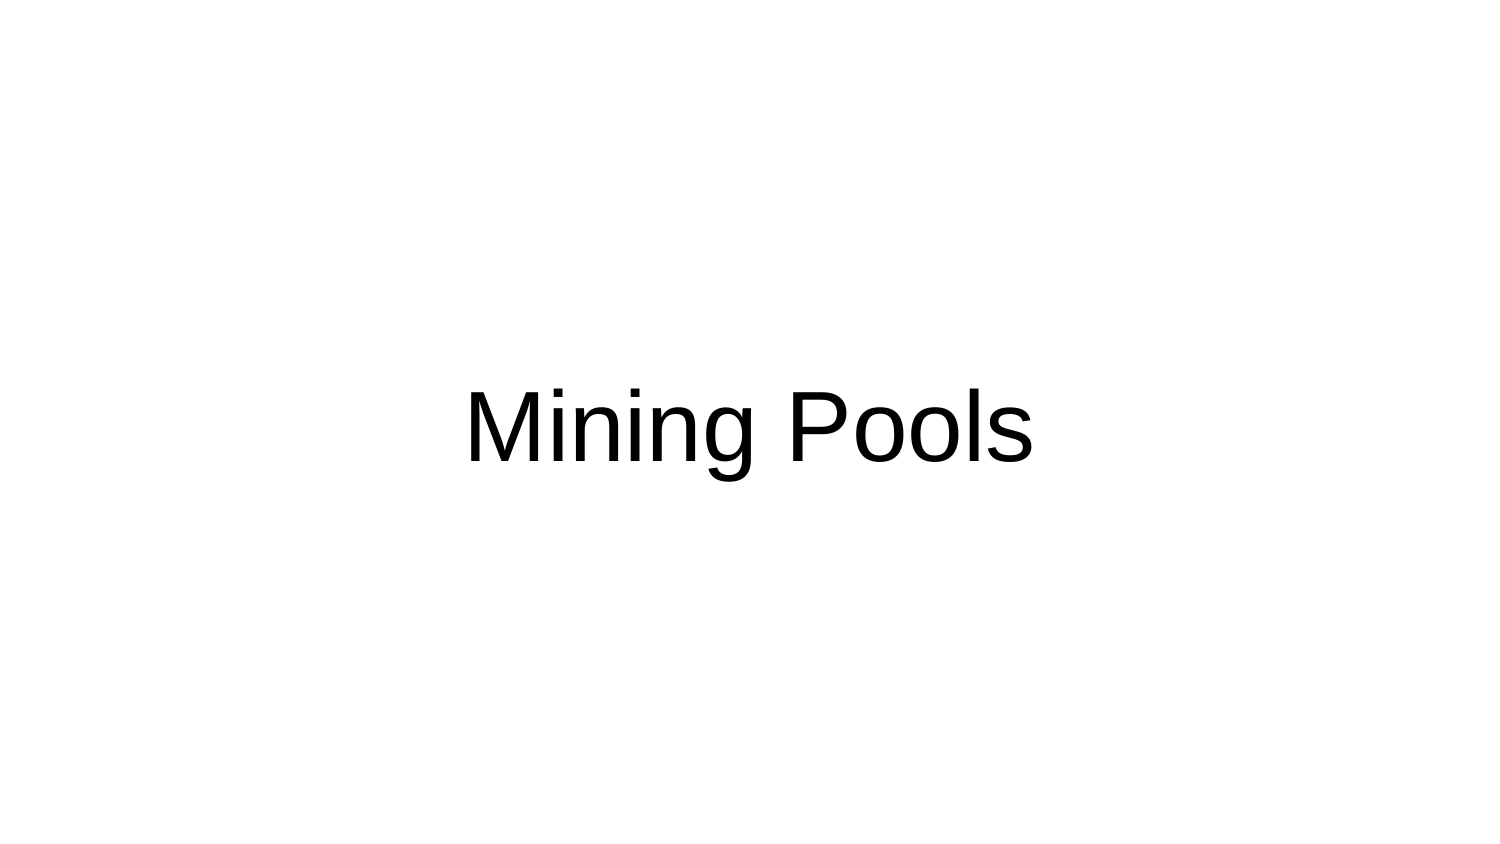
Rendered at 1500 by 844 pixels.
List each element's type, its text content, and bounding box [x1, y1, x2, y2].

text_box Mining Pools [51, 356, 1449, 488]
